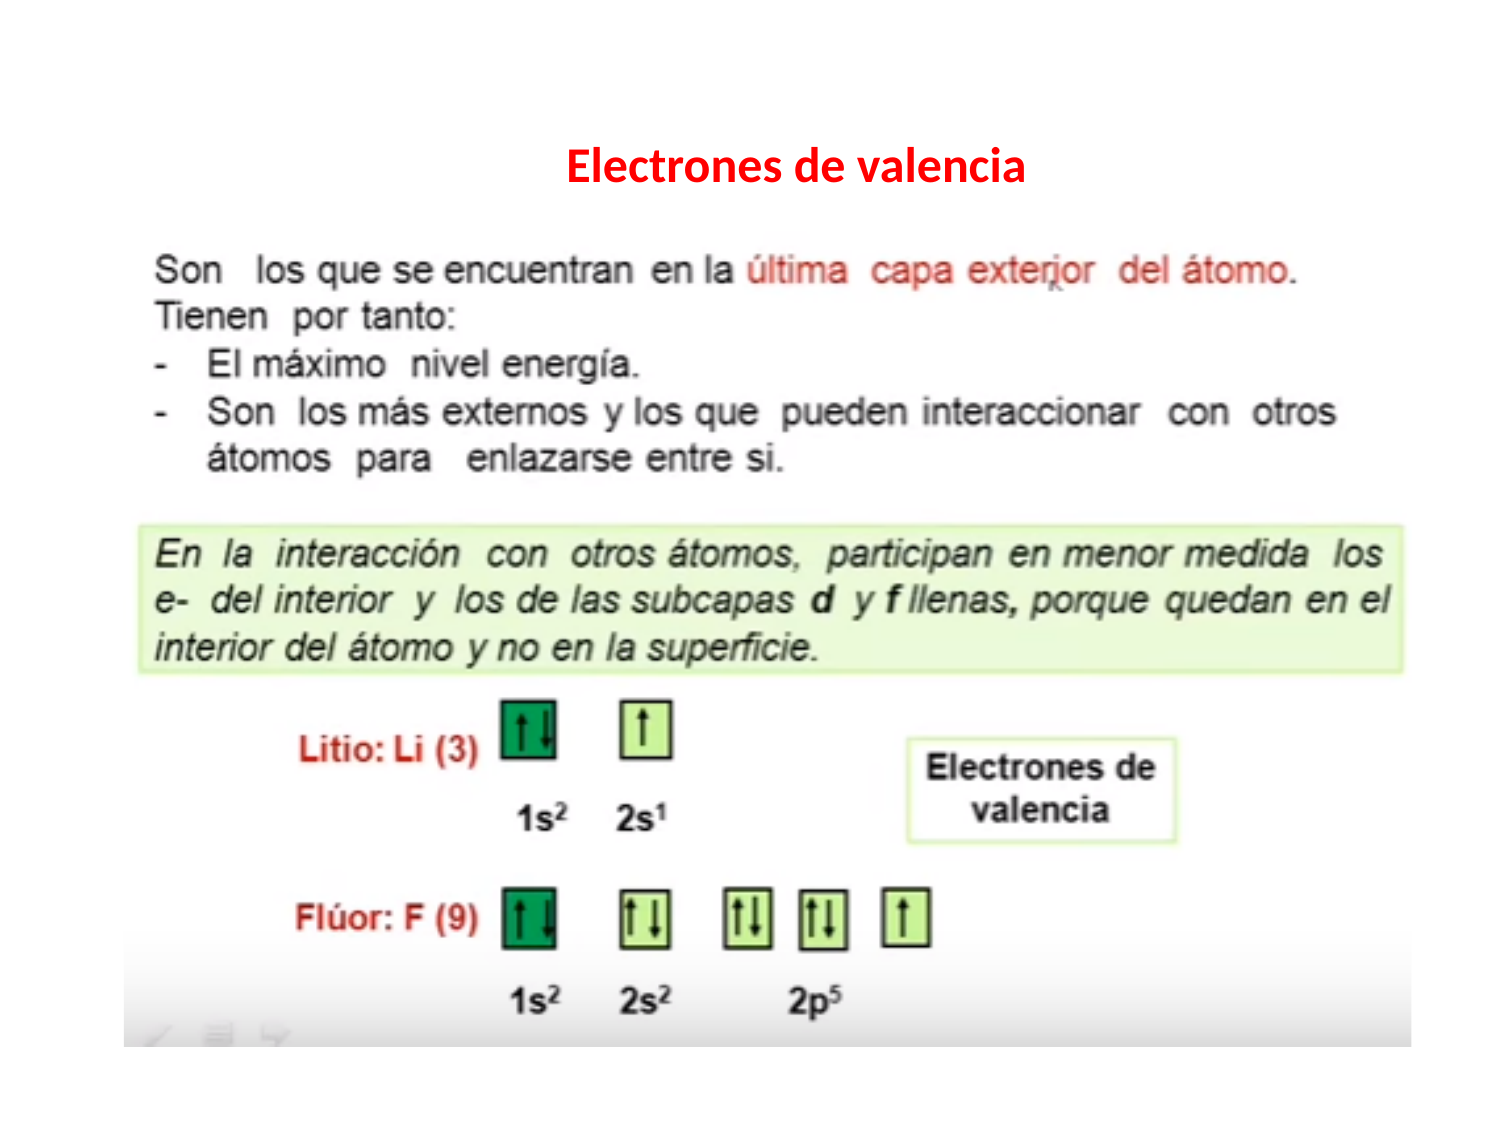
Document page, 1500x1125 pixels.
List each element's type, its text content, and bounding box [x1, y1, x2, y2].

picture [123, 231, 1412, 1047]
text_box Electrones de valencia [551, 125, 1043, 201]
